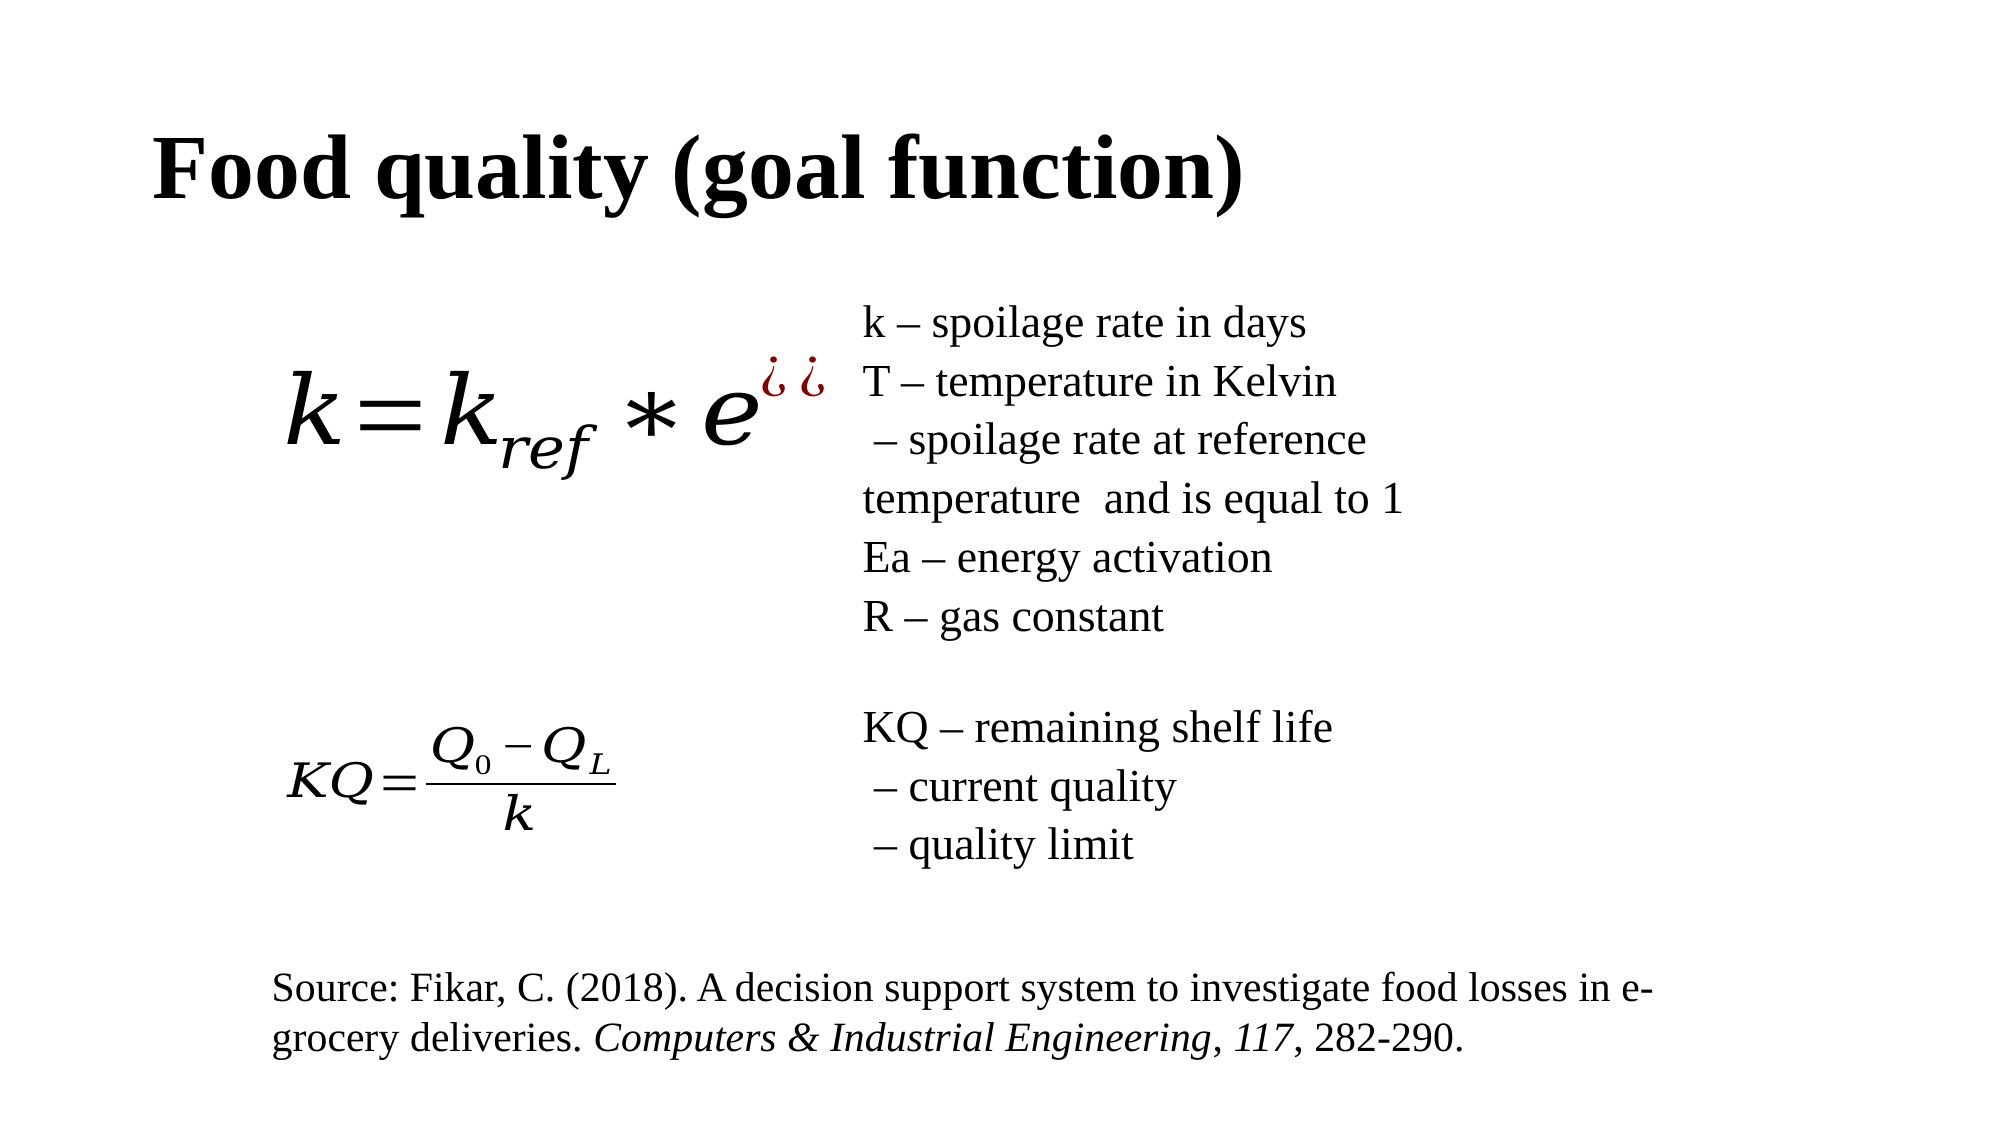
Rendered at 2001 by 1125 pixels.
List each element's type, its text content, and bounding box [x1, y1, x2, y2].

title Food quality (goal function) [137, 59, 1863, 278]
text_box Source: Fikar, C. (2018). A decision support system to investigate food losses in e-grocery deliveries. Computers & Industrial Engineering, 117, 282-290. [256, 952, 1764, 1068]
